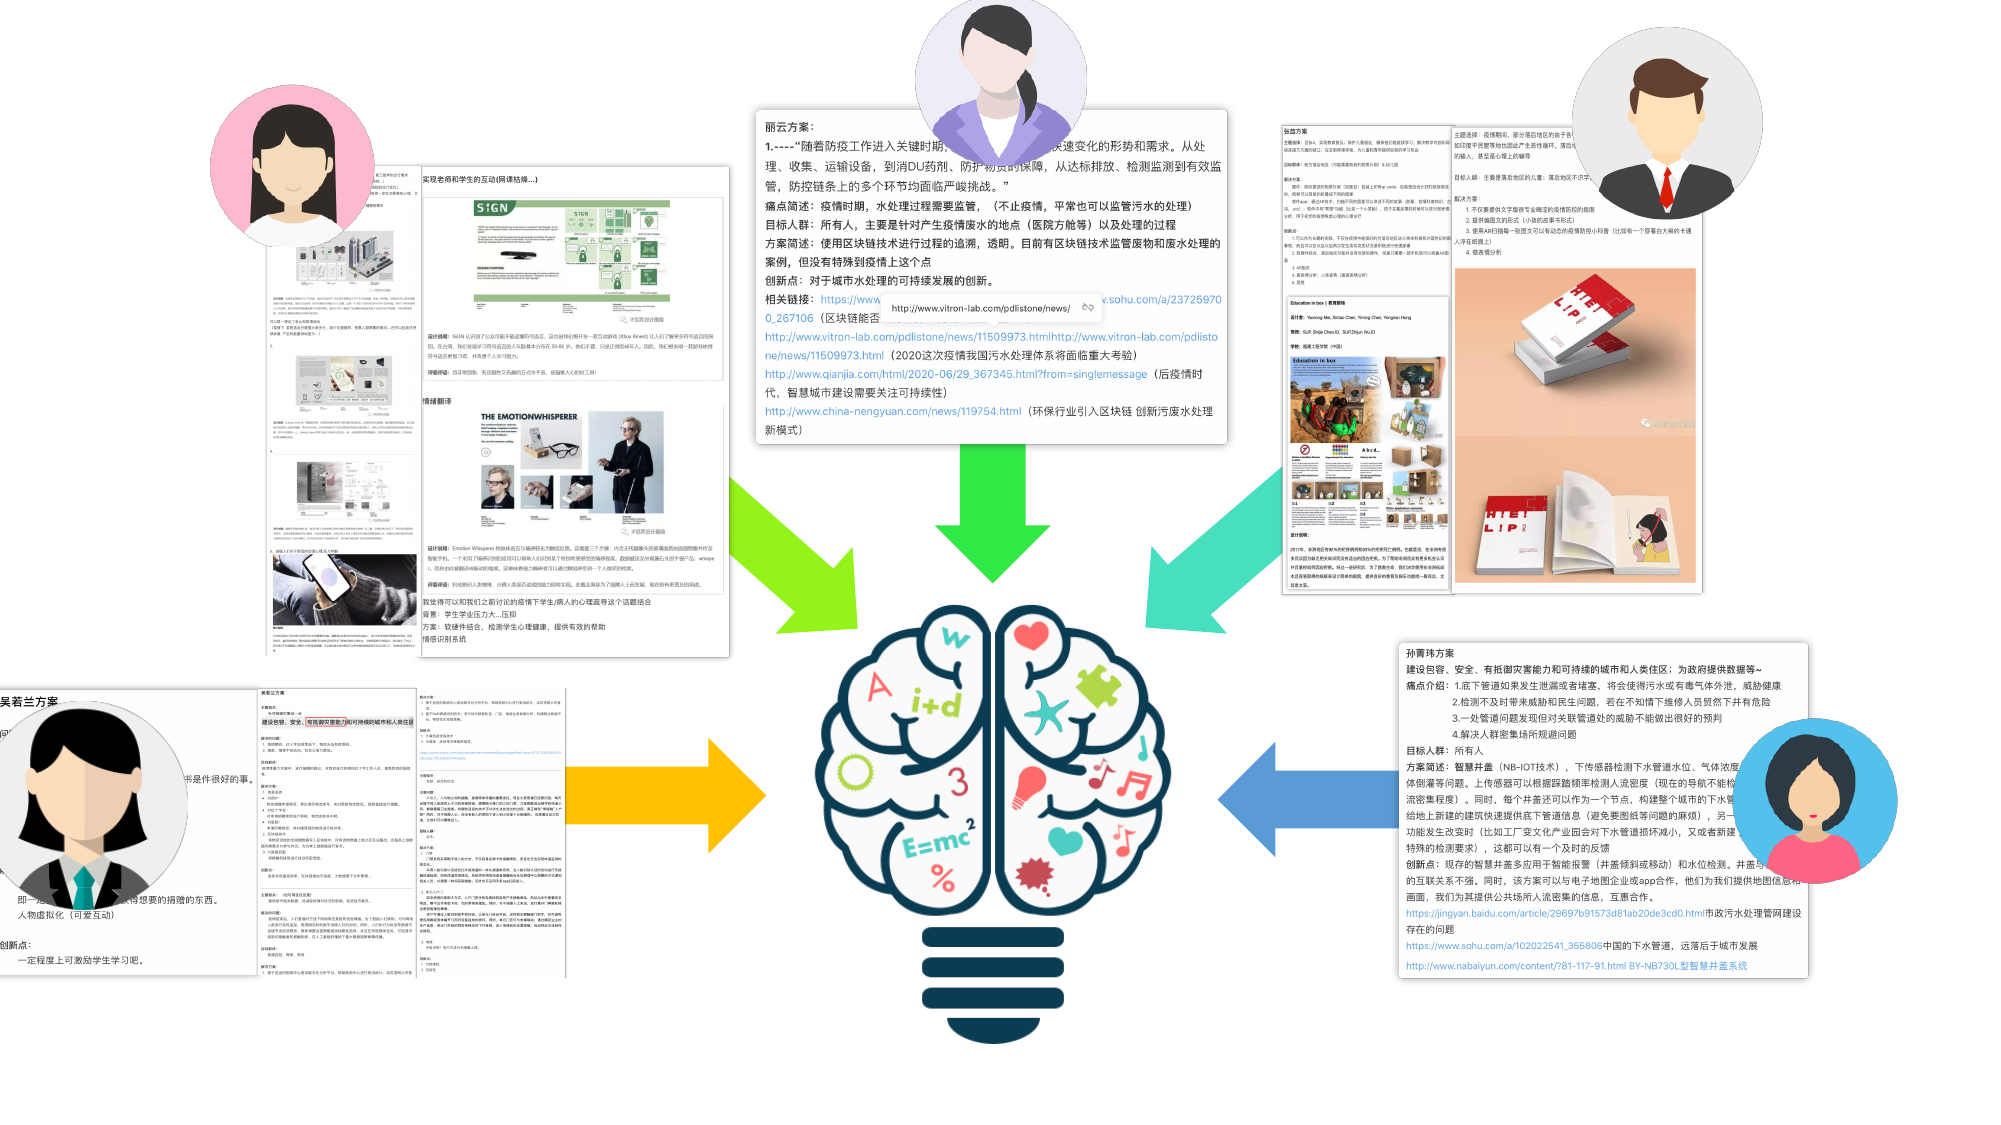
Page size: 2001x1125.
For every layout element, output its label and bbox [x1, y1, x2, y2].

picture [0, 701, 188, 910]
text_box [264, 161, 735, 663]
picture [210, 84, 375, 247]
picture [1570, 26, 1764, 220]
picture [1391, 635, 1899, 986]
picture [693, 0, 1290, 1044]
text_box [1279, 122, 1707, 598]
text_box [1290, 769, 1391, 830]
text_box [0, 682, 568, 982]
text_box [568, 765, 693, 826]
